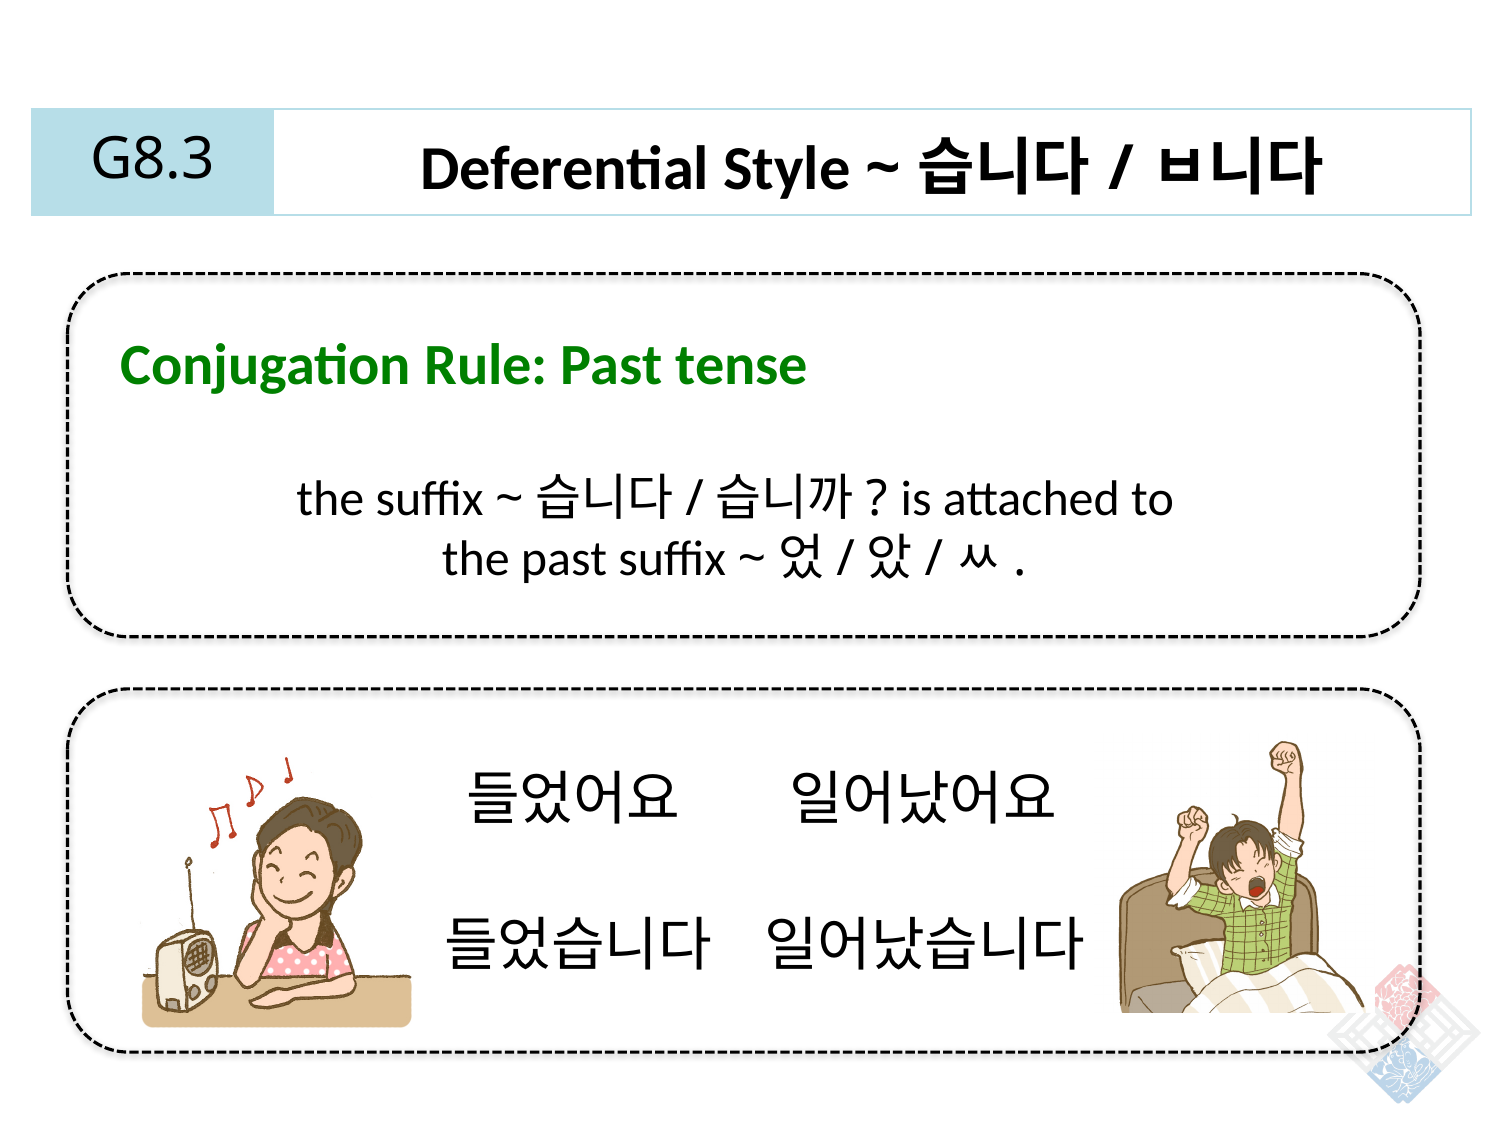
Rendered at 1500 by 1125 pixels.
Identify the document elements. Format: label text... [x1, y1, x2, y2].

text_box [66, 272, 1421, 638]
table_header G8.3 [32, 110, 272, 214]
text_box 들었어요 [451, 754, 765, 839]
text_box 들었습니다 [429, 900, 727, 985]
table_header Deferential Style ~습니다/ㅂ니다 [274, 110, 1470, 214]
picture [1094, 732, 1375, 1014]
text_box 일어났어요 [774, 754, 1089, 839]
text_box [66, 688, 1421, 1053]
text_box Conjugation Rule: Past tense the suffix ~습니다/습니까? is attached to the past suffix ~었/았/ㅆ. [105, 318, 1376, 594]
text_box 일어났습니다. [749, 900, 1089, 985]
picture [129, 732, 423, 1038]
